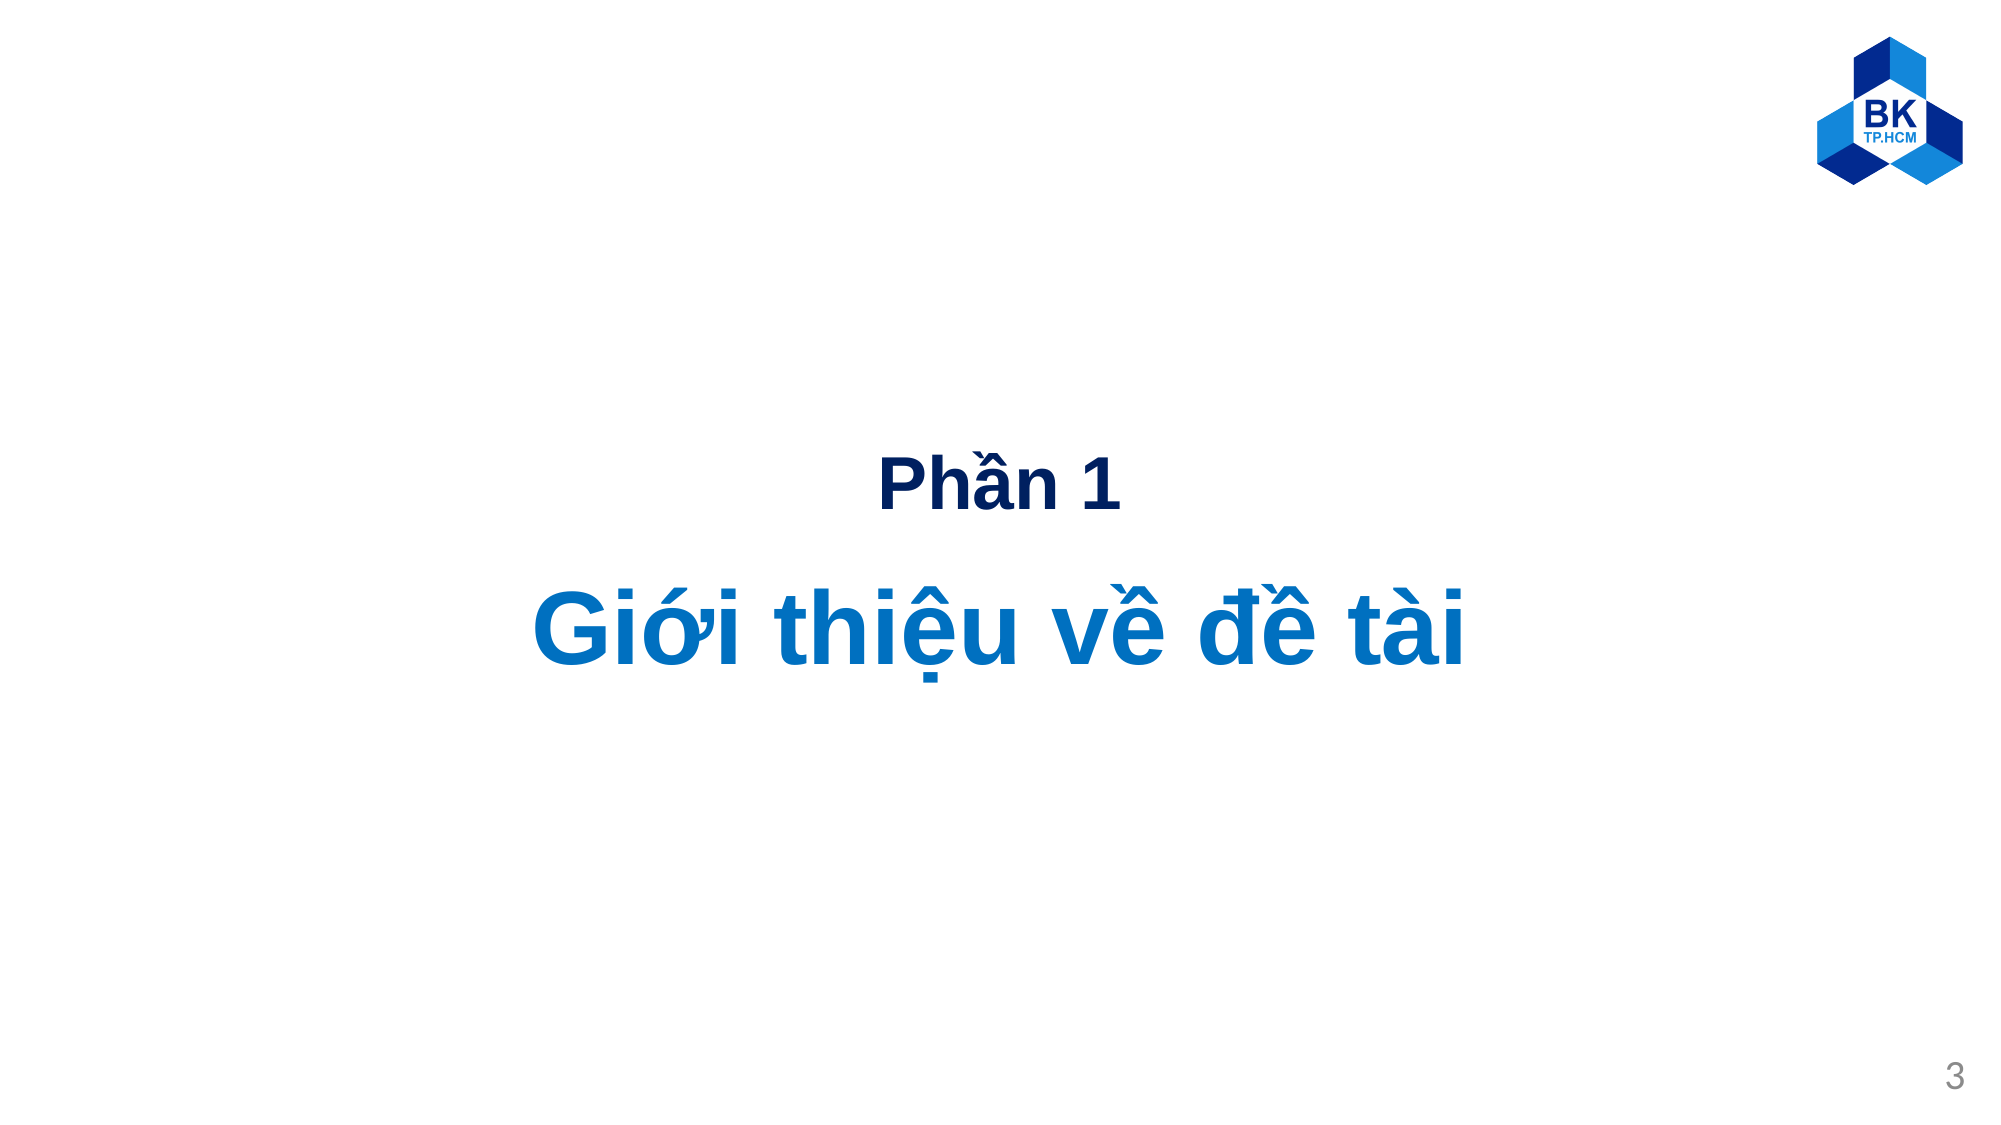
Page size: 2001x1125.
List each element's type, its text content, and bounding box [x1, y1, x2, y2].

text_box Phần 1 [794, 427, 1206, 532]
picture [1792, 24, 1991, 207]
text_box Giới thiệu về đề tài [267, 539, 1733, 707]
